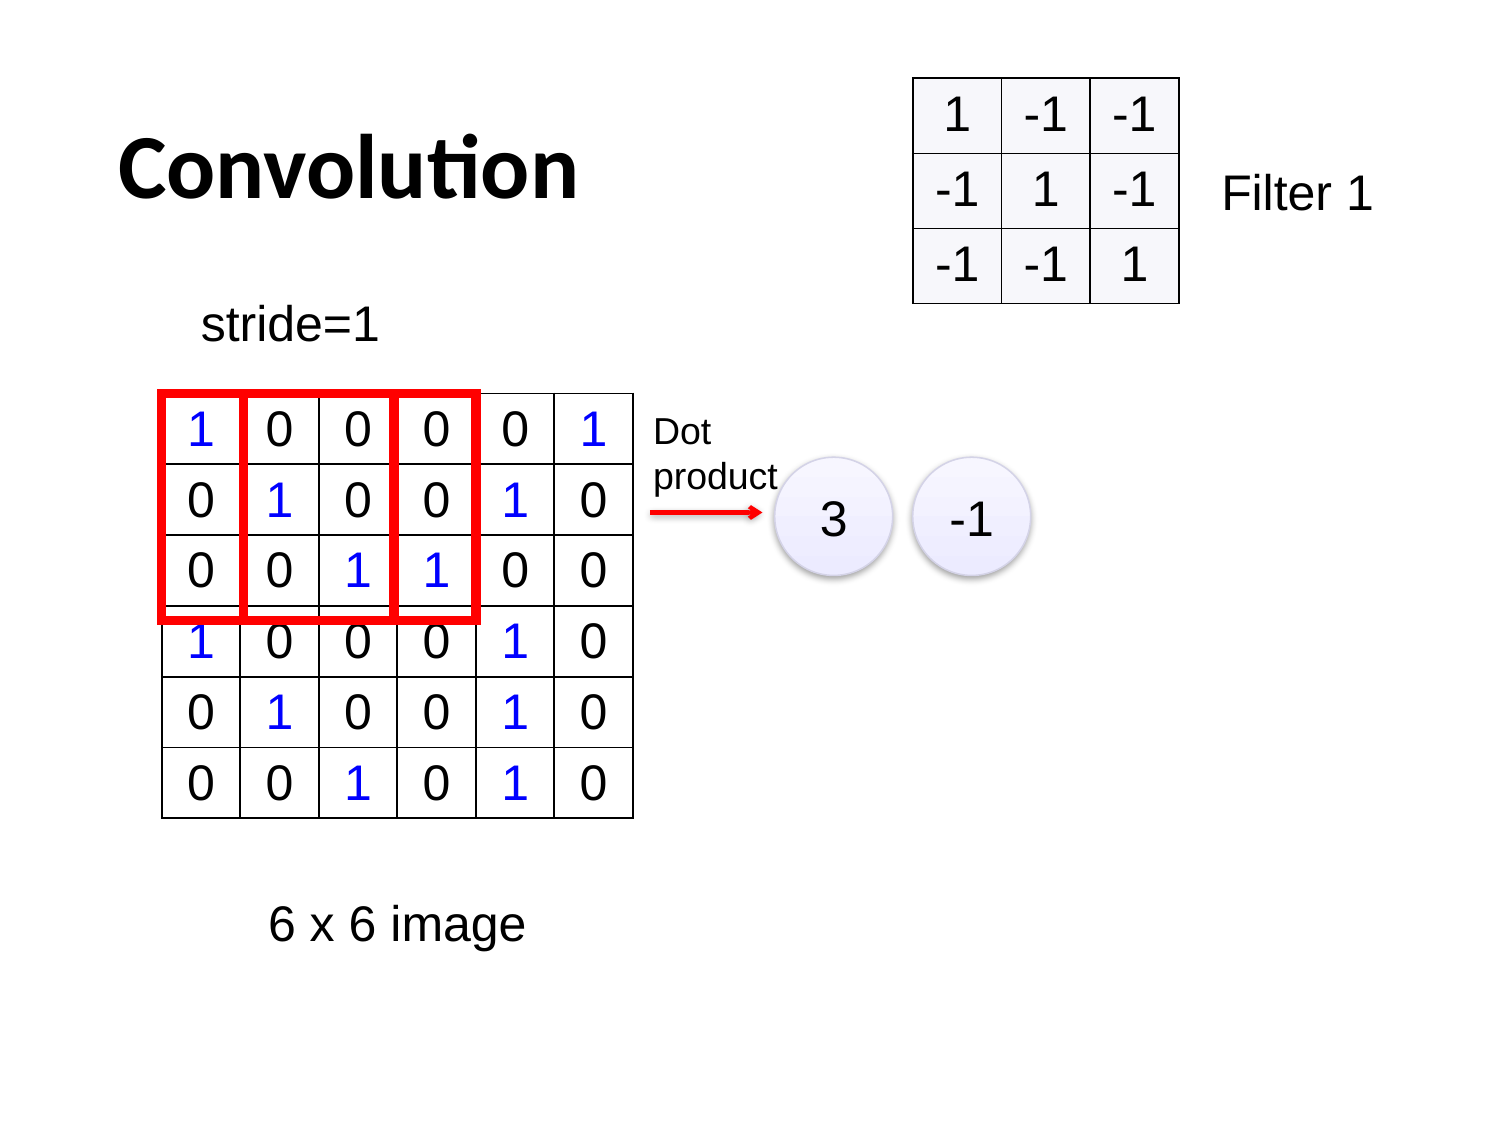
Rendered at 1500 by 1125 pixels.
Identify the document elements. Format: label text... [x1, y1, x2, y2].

title Convolution [103, 59, 1397, 278]
table_cell 1 [1091, 229, 1178, 303]
table_cell 1 [477, 748, 553, 817]
table_cell 0 [555, 607, 632, 676]
table_cell 1 [477, 607, 553, 676]
table_cell 0 [163, 678, 239, 747]
table_cell 1 [477, 678, 553, 747]
text_box Dot product [638, 399, 793, 505]
table_header 1 [555, 394, 632, 463]
table_cell 0 [555, 465, 632, 534]
table_cell 0 [398, 621, 475, 676]
table_cell 0 [241, 748, 318, 817]
table_cell 0 [398, 748, 475, 817]
table_header 1 [914, 79, 1001, 153]
table_cell 0 [555, 678, 632, 747]
table_cell -1 [1091, 154, 1178, 228]
table_cell -1 [914, 229, 1001, 303]
table_cell 0 [398, 678, 475, 747]
text_box Filter 1 [1178, 153, 1417, 228]
table_cell 0 [477, 536, 553, 605]
table_header -1 [1091, 79, 1178, 153]
table_cell 1 [477, 465, 553, 534]
text_box 6 x 6 image [204, 884, 590, 959]
table_header 0 [477, 394, 553, 463]
table_cell 0 [555, 536, 632, 605]
table_cell 0 [163, 748, 239, 817]
table_header -1 [1002, 79, 1089, 153]
table_cell -1 [914, 154, 1001, 228]
text_box -1 [912, 457, 1031, 576]
table_cell 1 [1002, 154, 1089, 228]
table_cell 0 [241, 621, 318, 676]
table_cell -1 [1002, 229, 1089, 303]
table_cell 1 [163, 621, 239, 676]
table_cell 1 [241, 678, 318, 747]
text_box 3 [774, 457, 893, 576]
table_cell 1 [320, 748, 396, 817]
table_cell 0 [320, 678, 396, 747]
text_box [242, 392, 477, 621]
text_box stride=1 [186, 284, 395, 359]
table_cell 0 [320, 621, 396, 676]
table_cell 0 [555, 748, 632, 817]
text_box [161, 392, 242, 621]
